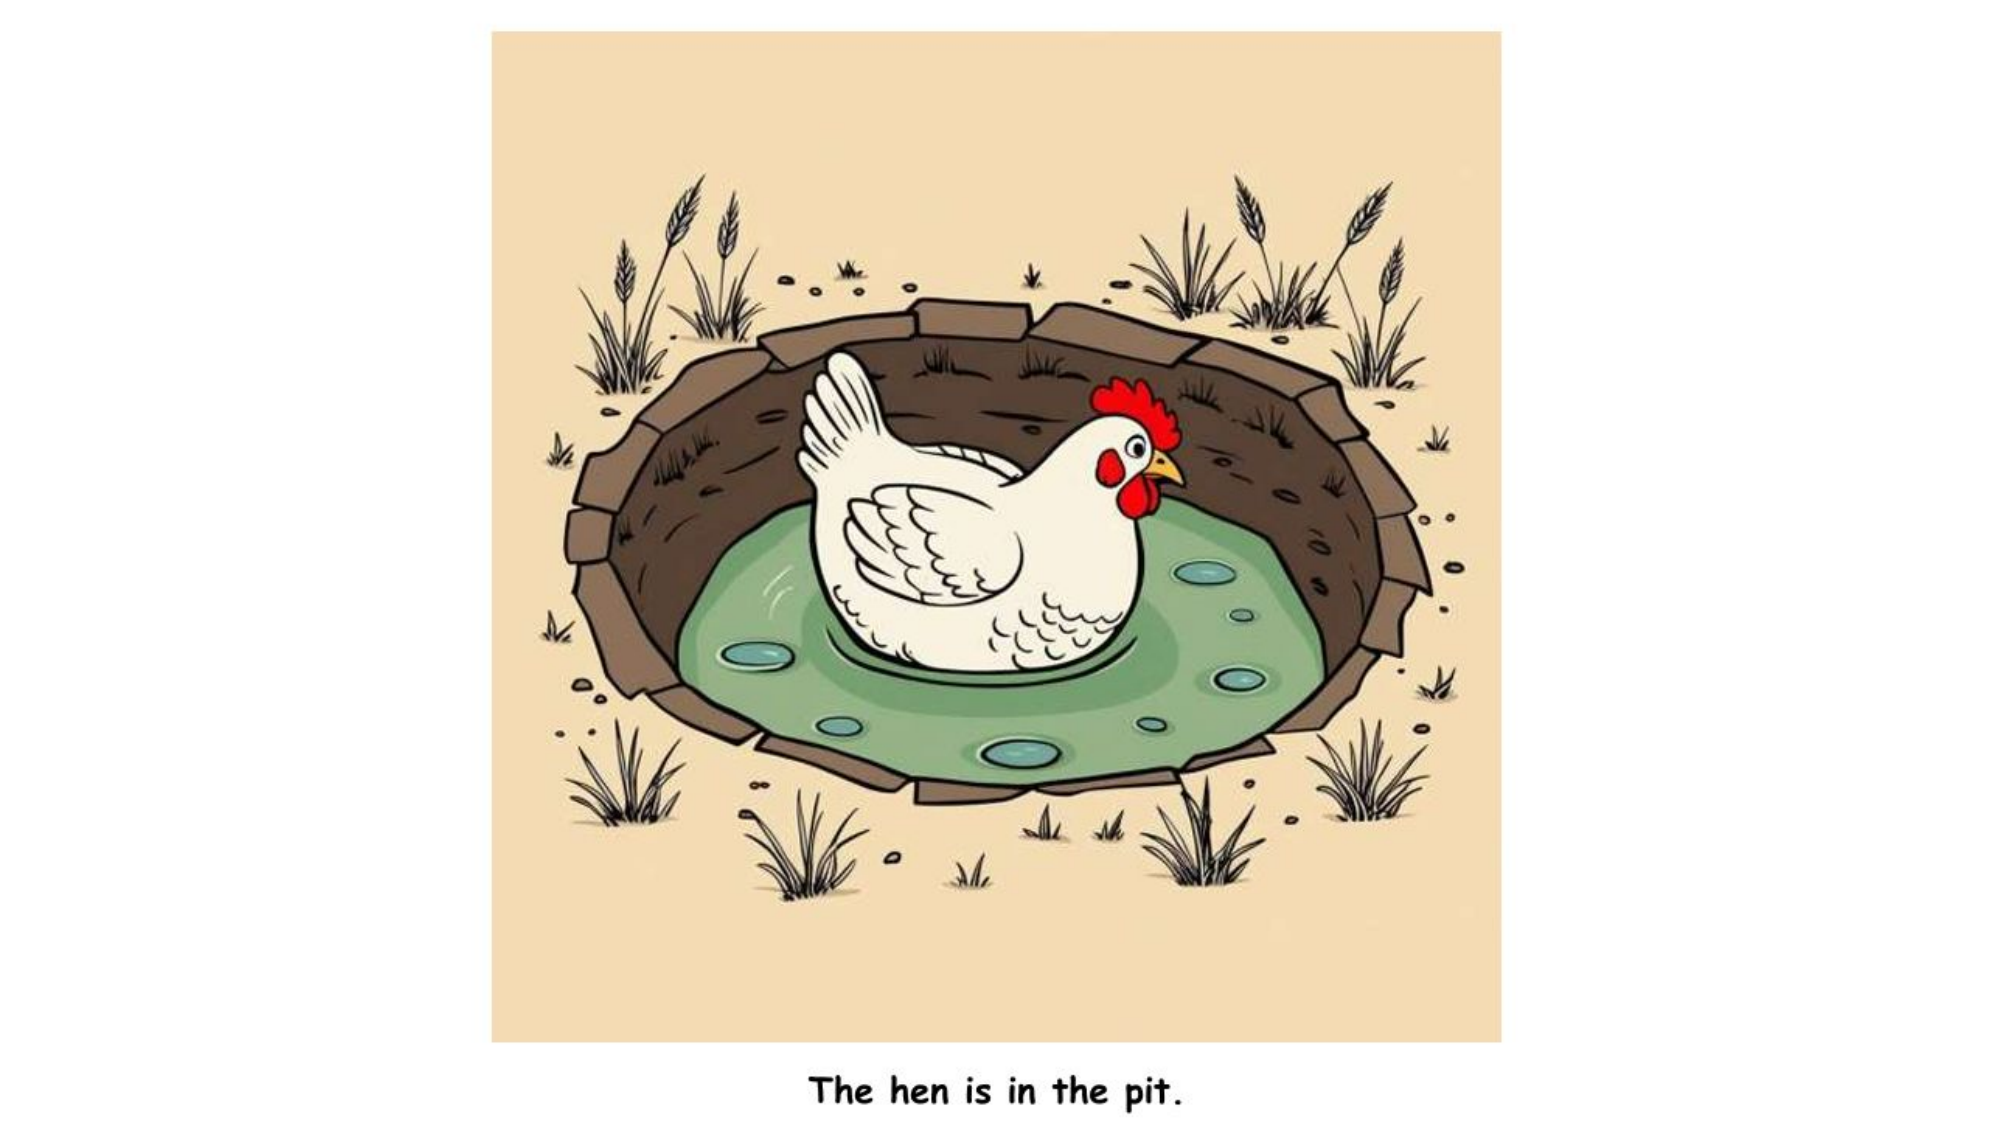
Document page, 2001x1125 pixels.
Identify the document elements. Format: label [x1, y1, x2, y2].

picture [447, 0, 1553, 1125]
